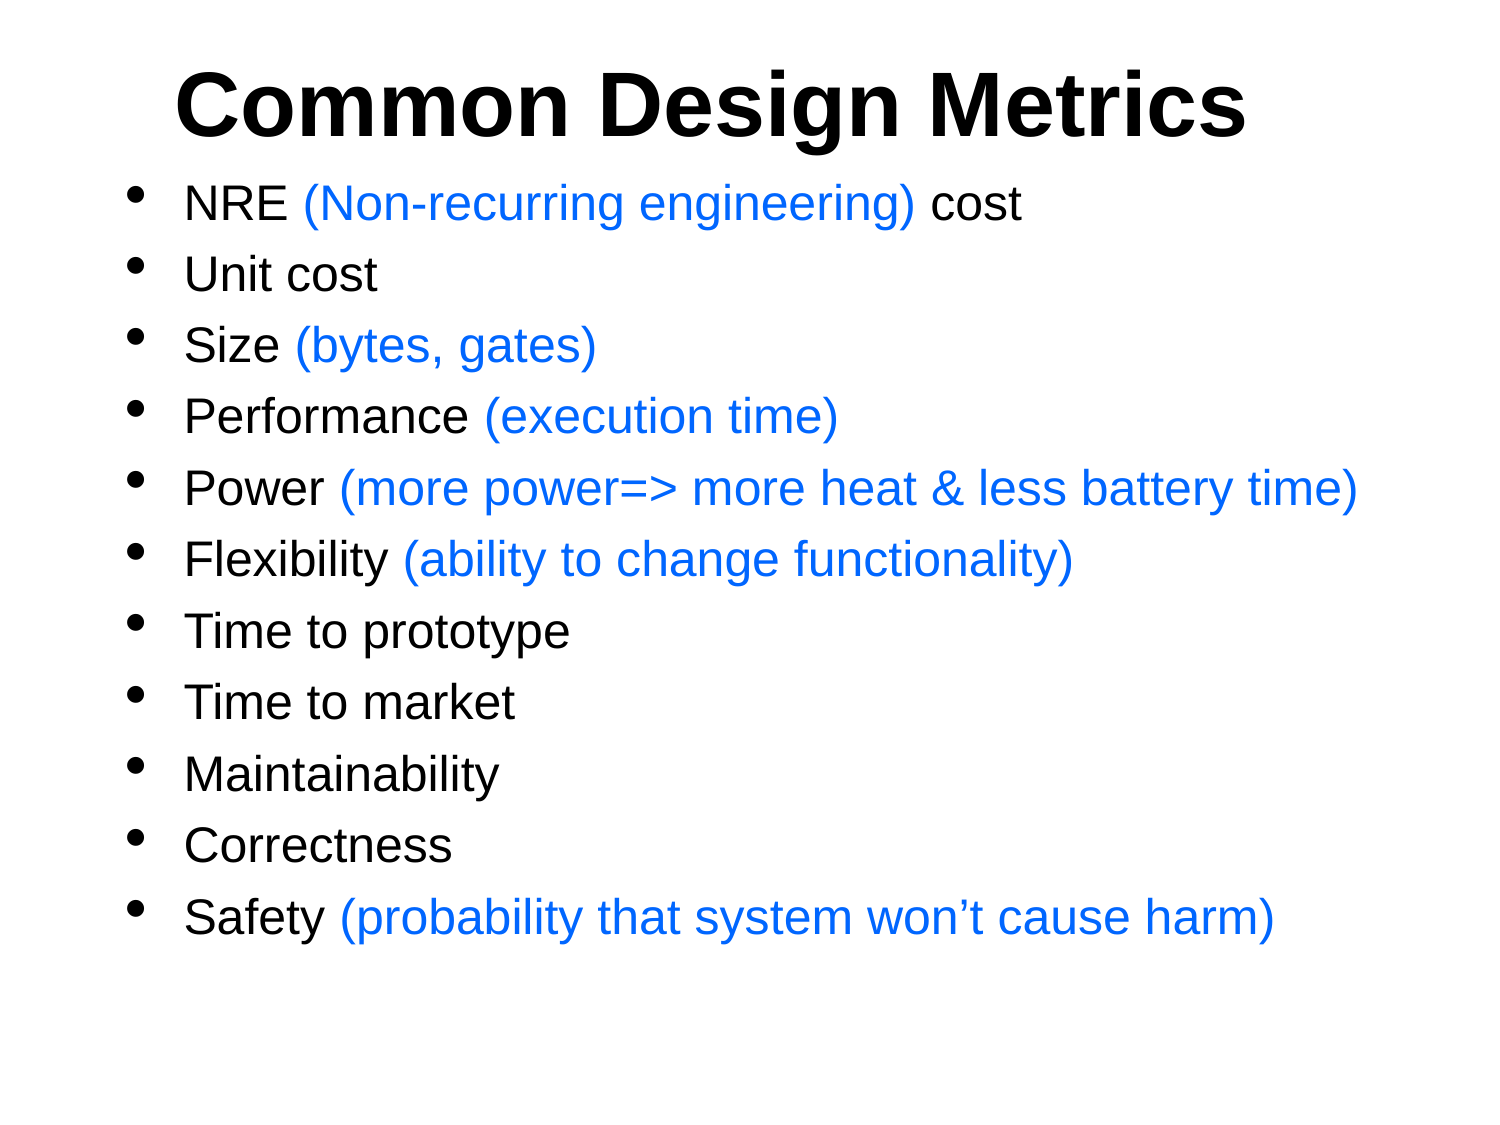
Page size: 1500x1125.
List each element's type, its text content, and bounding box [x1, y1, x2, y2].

text_box Common Design Metrics [75, 24, 1350, 175]
text_box NRE (Non-recurring engineering) cost Unit cost Size (bytes, gates) Performance (execution time) Power (more power=> more heat & less battery time) Flexibility (ability to change functionality) Time to prototype Time to market Maintainability Correctness Safety (probability that system won’t cause harm) [112, 174, 1388, 1075]
